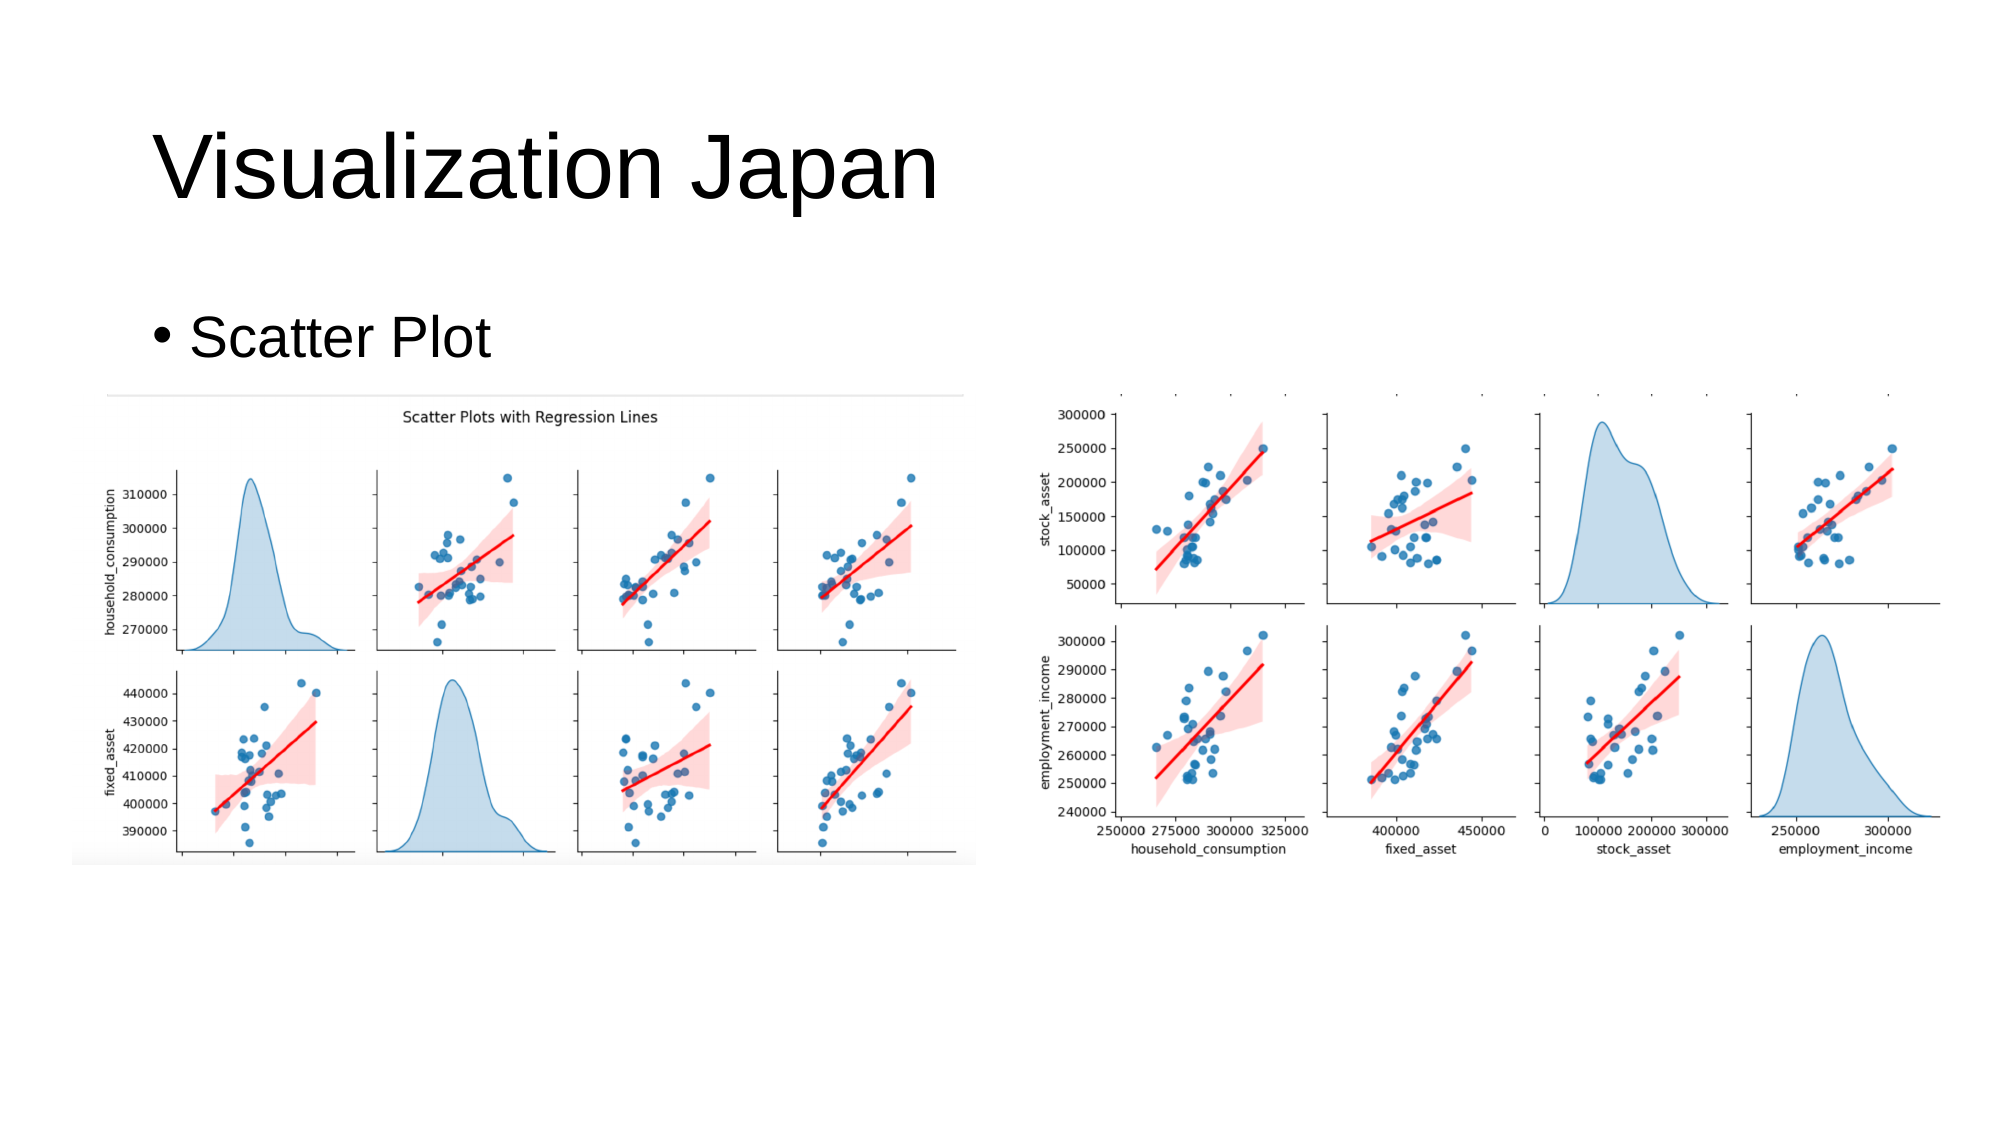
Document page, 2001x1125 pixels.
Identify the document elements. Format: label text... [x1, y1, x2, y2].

title Visualization Japan [137, 59, 1863, 278]
list Scatter Plot [137, 299, 1863, 1014]
picture [1024, 393, 1971, 866]
picture [72, 393, 977, 866]
